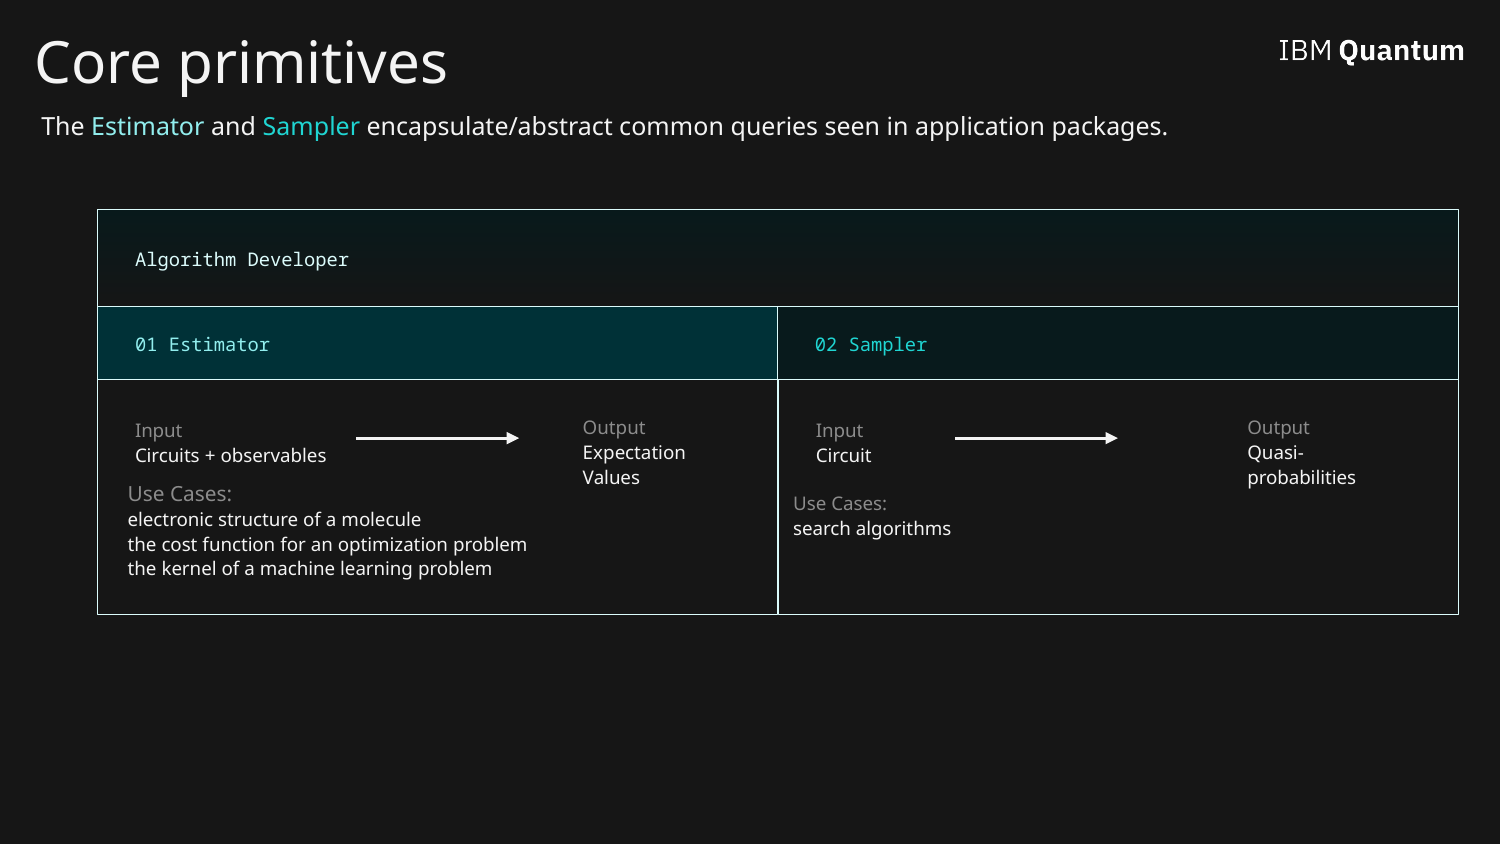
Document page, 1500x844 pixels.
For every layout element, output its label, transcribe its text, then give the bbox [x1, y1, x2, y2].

title Core primitives [34, 33, 963, 108]
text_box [97, 208, 1459, 615]
list The Estimator and Sampler encapsulate/abstract common queries seen in application packages. [41, 107, 1185, 210]
